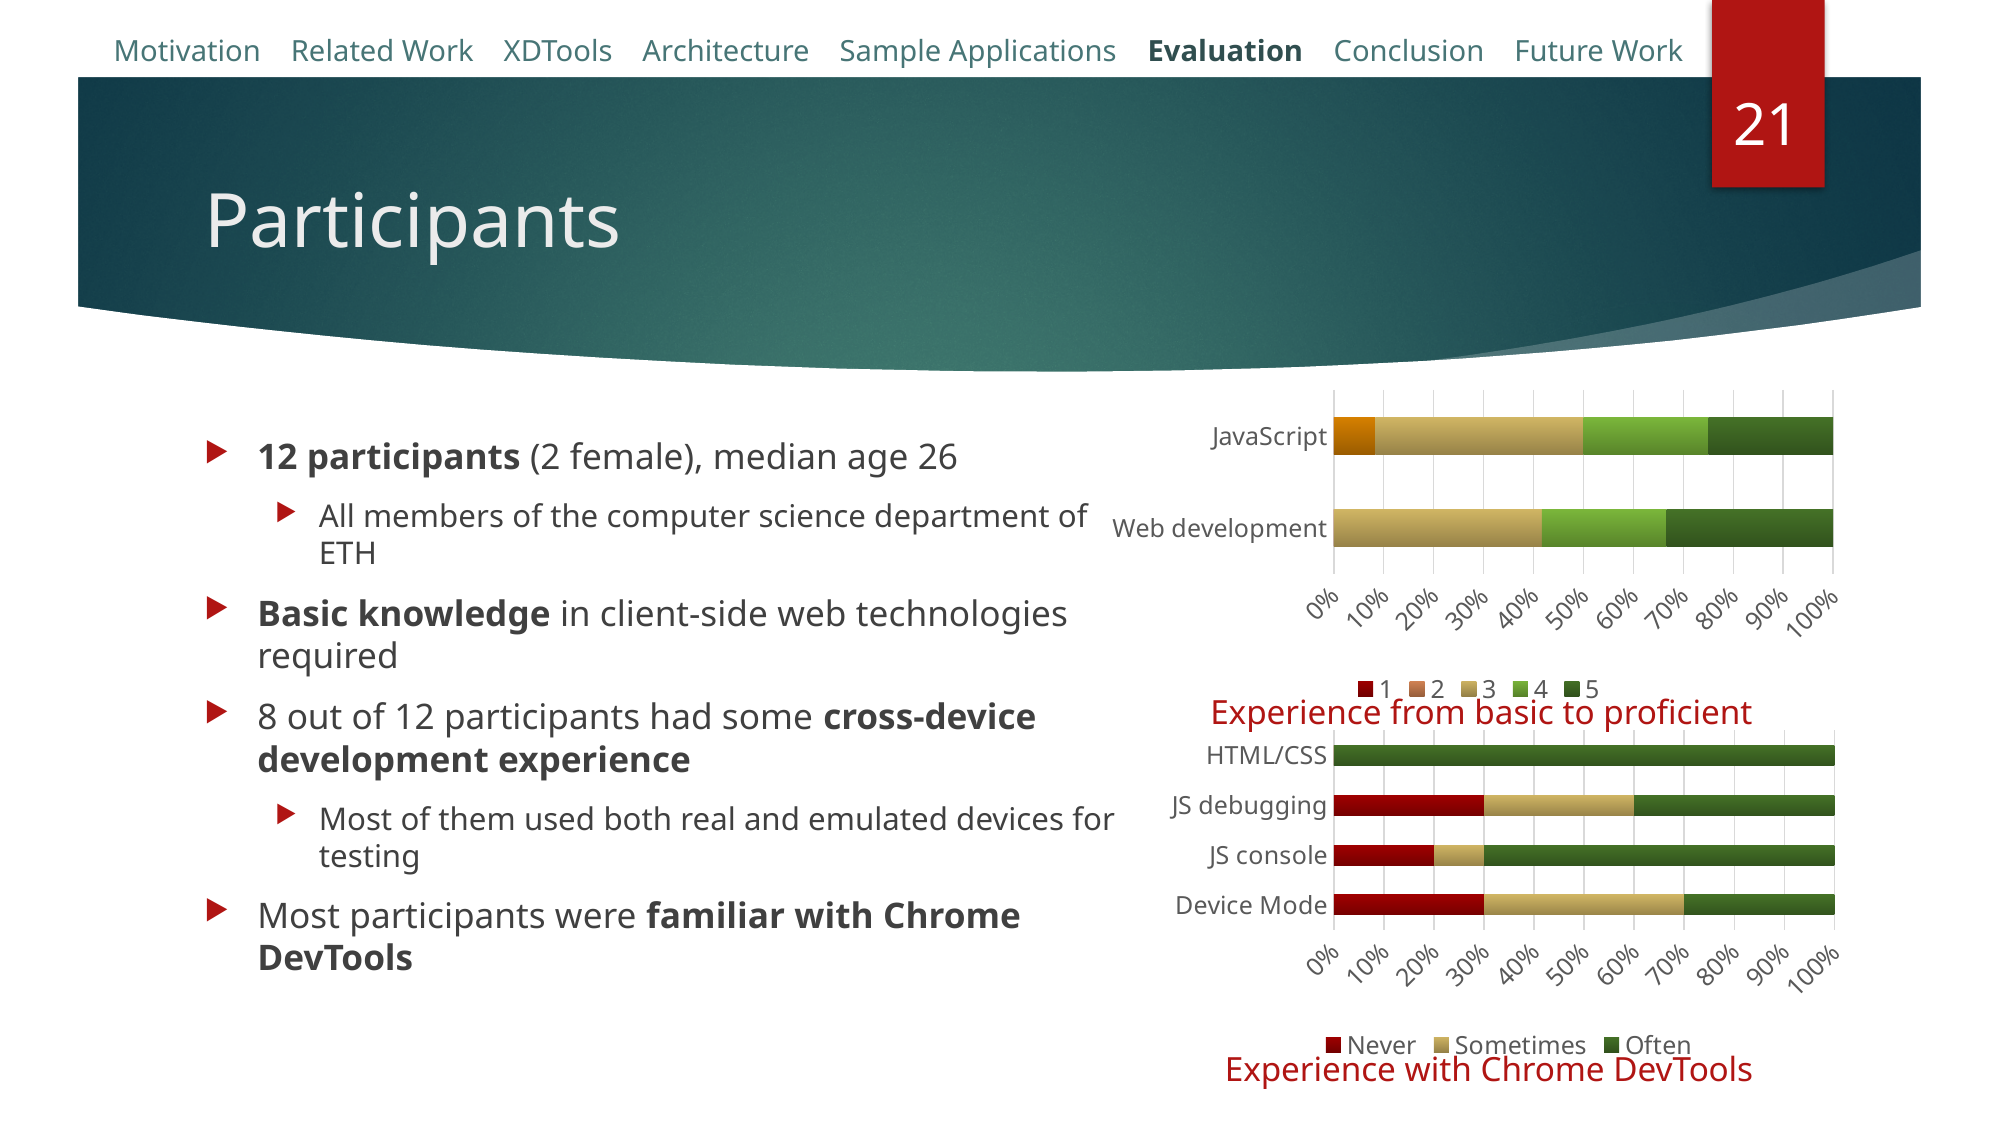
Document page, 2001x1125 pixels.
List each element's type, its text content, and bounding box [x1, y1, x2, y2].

text_box Experience with Chrome DevTools [1210, 1077, 1769, 1096]
list 12 participants (2 female), median age 26 All members of the computer science department of ETH Basic knowledge in client-side web technologies required 8 out of 12 participants had some cross-device development experience Most of them used both real and emulated devices for testing Most participants were familiar with Chrome DevTools [189, 427, 1141, 988]
chart [1096, 383, 1861, 713]
title Participants [189, 159, 1638, 276]
slide_number 21 [1698, 48, 1836, 175]
text_box Motivation Related Work XDTools Architecture Sample Applications Evaluation Conclusion Future Work [99, 25, 1699, 76]
chart [1157, 723, 1861, 1069]
